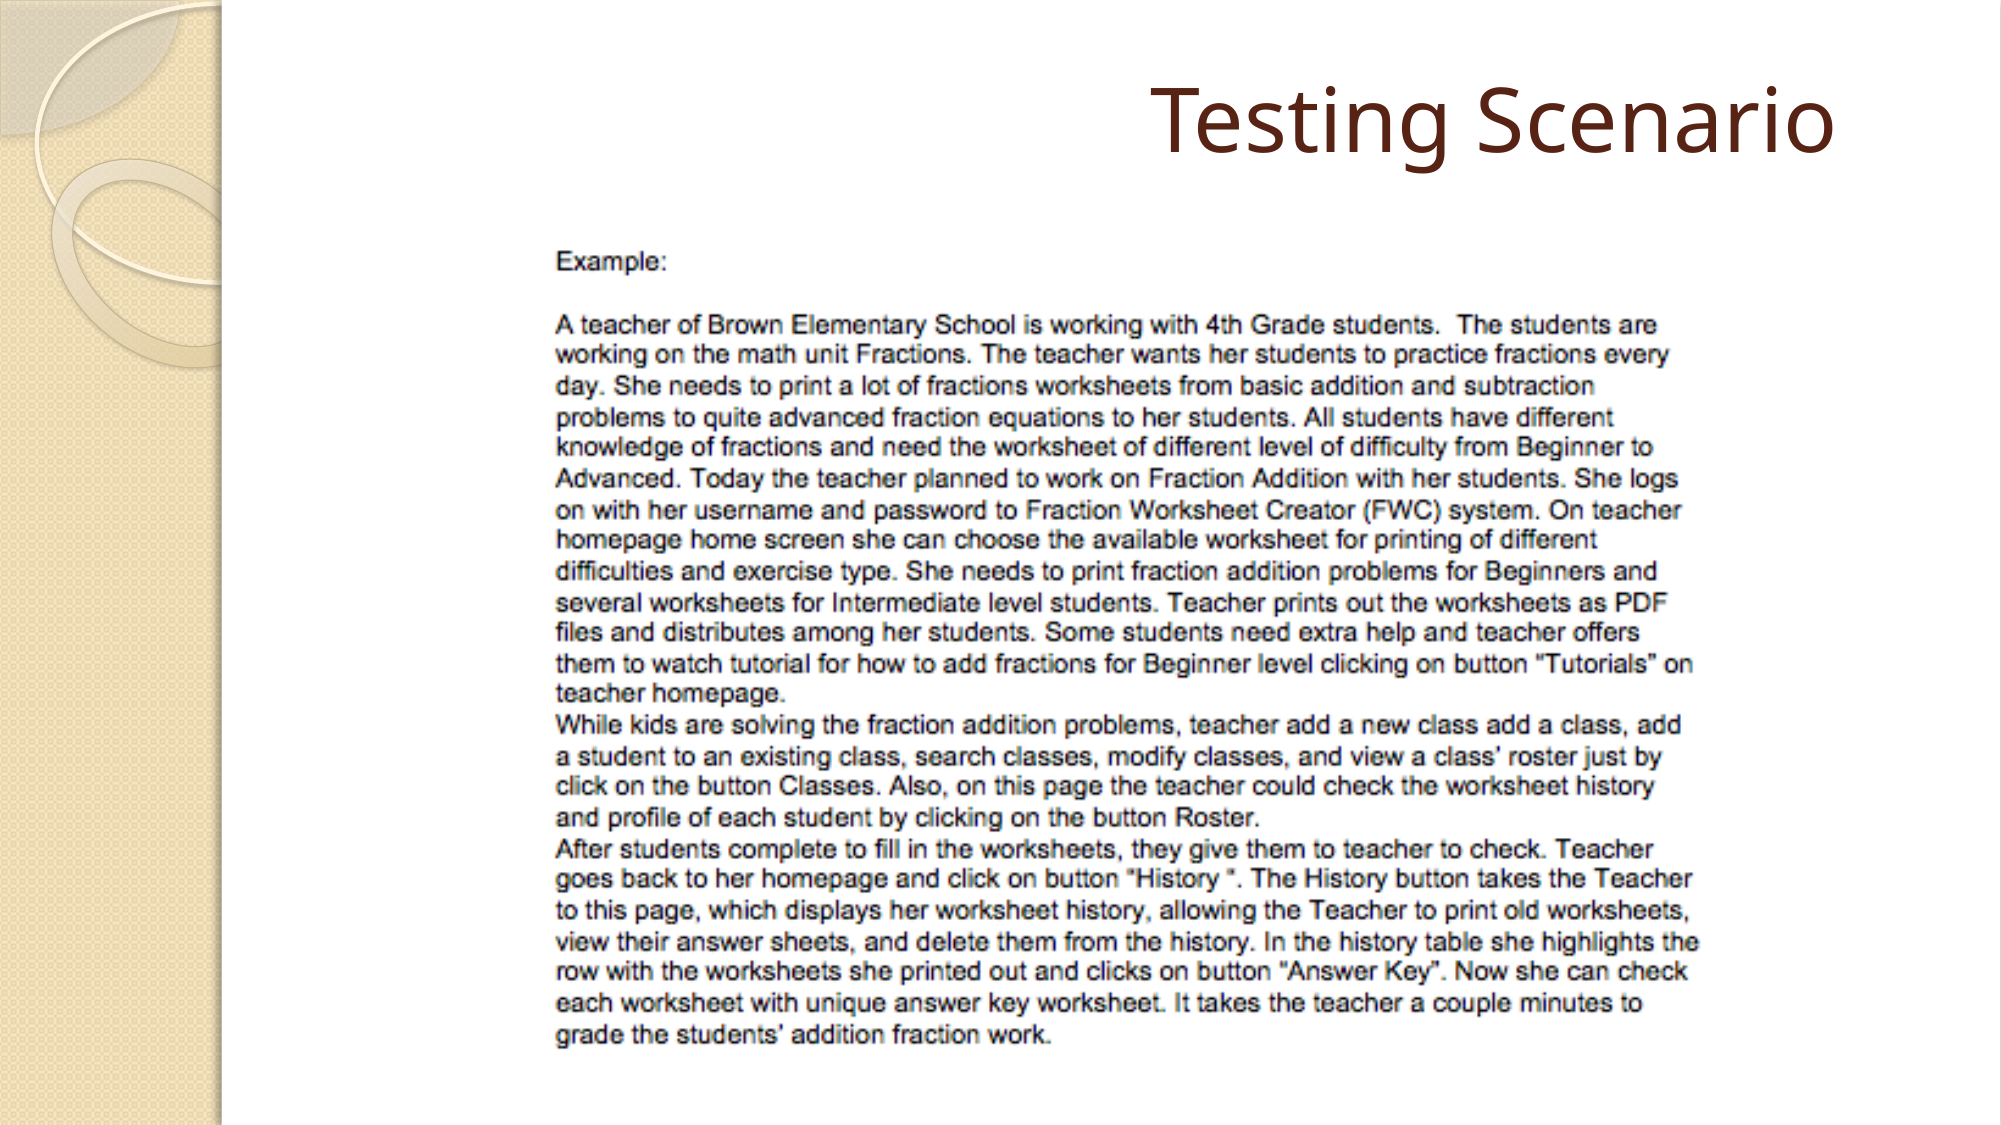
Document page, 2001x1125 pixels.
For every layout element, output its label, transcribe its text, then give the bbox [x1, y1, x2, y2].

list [261, 237, 2000, 1076]
title Testing Scenario [1135, 45, 1954, 189]
